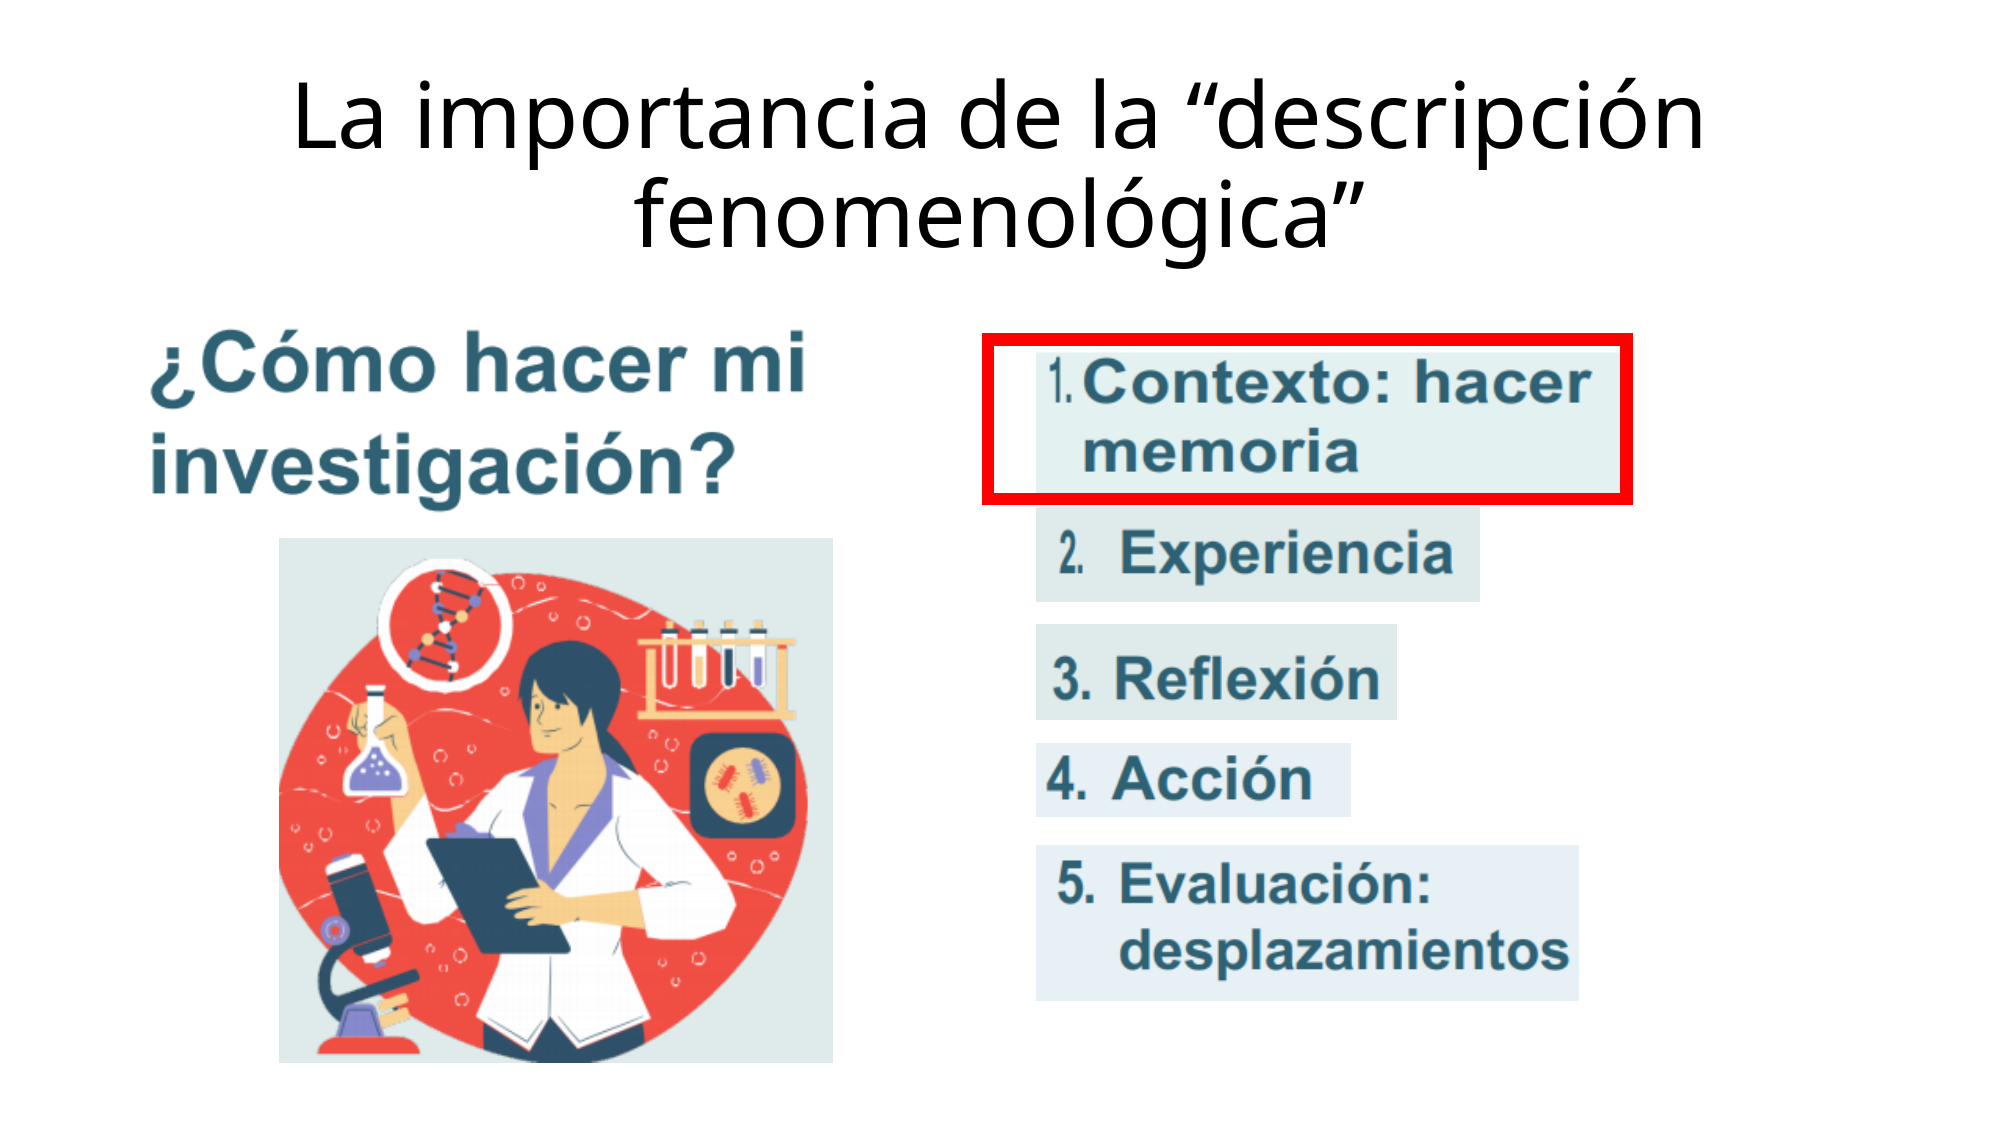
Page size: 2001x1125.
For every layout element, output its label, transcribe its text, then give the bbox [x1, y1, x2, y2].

picture [1035, 743, 1351, 817]
title La importancia de la “descripción fenomenológica” [137, 59, 1863, 278]
text_box [987, 339, 1627, 500]
picture [137, 291, 874, 536]
picture [1036, 845, 1579, 1001]
picture [1035, 624, 1397, 720]
picture [279, 538, 833, 1063]
picture [1035, 337, 1624, 497]
picture [1035, 507, 1480, 602]
